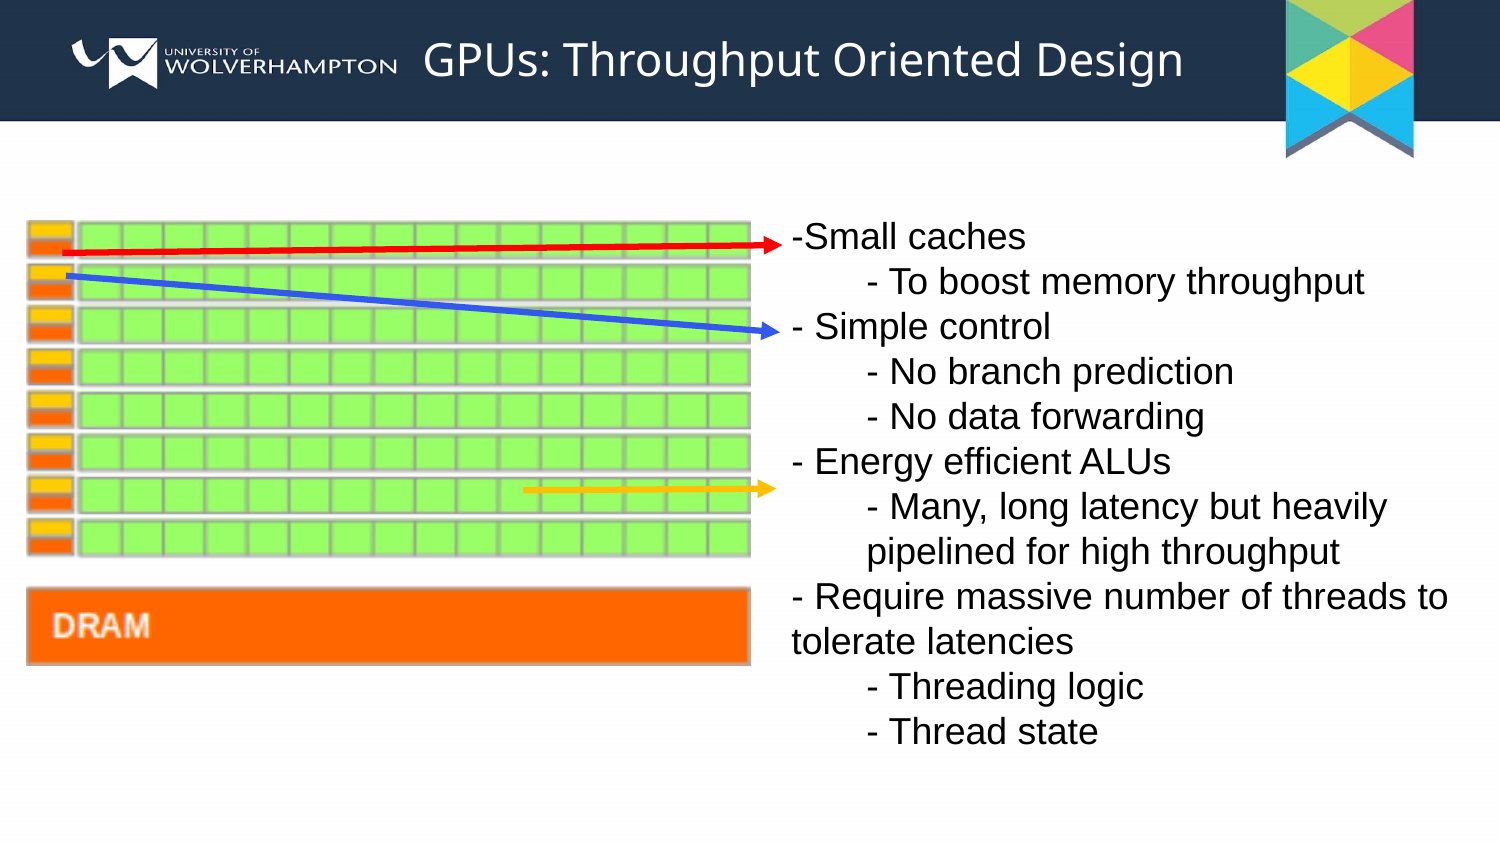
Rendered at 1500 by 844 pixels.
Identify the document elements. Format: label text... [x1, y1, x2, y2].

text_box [62, 244, 783, 254]
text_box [65, 275, 781, 333]
text_box -Small caches - To boost memory throughput - Simple control - No branch prediction - No data forwarding - Energy efficient ALUs - Many, long latency but heavily pipelined for high throughput - Require massive number of threads to tolerate latencies - Threading logic - Thread state [776, 197, 1500, 781]
title GPUs: Throughput Oriented Design [407, 23, 1277, 95]
picture [0, 0, 1500, 844]
